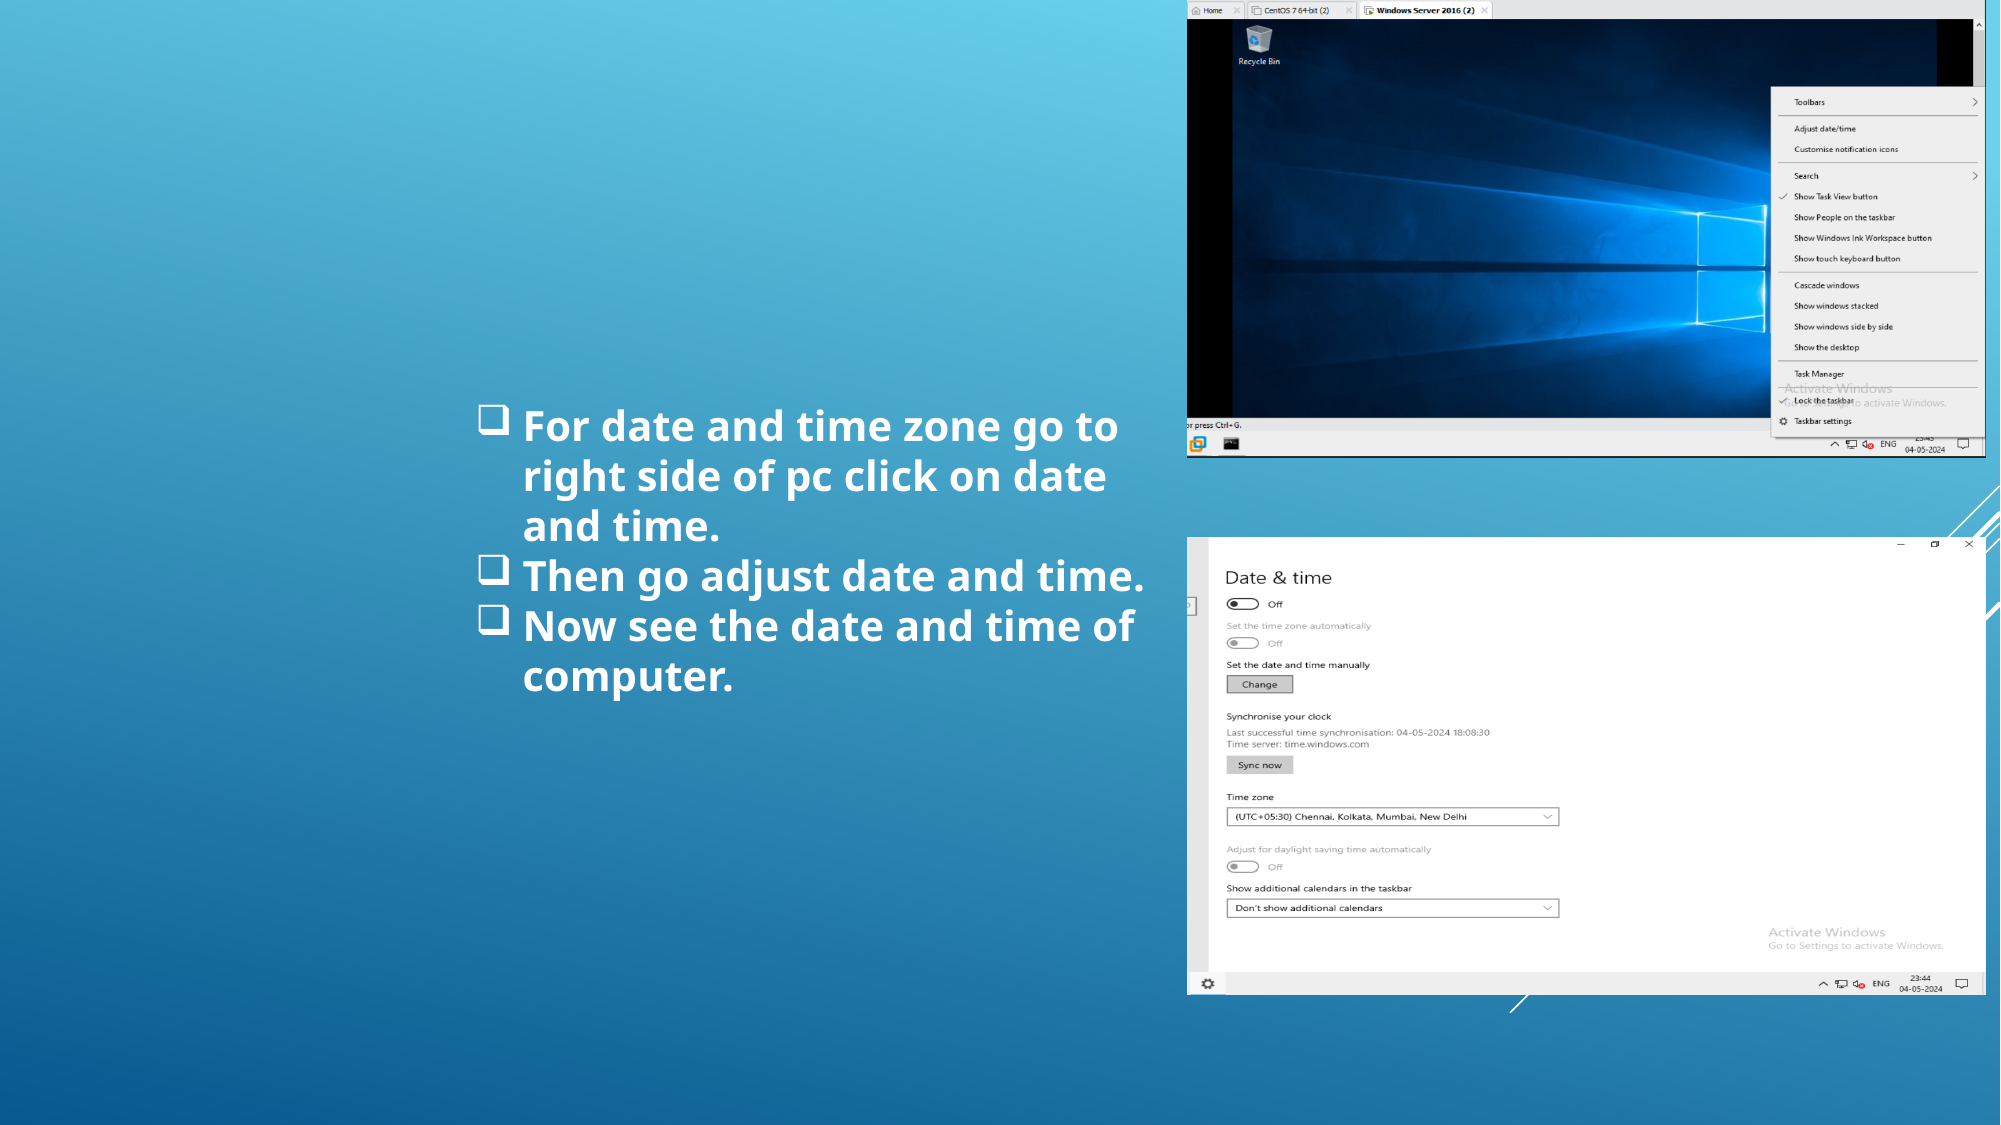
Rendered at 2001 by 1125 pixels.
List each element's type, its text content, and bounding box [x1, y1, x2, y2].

picture [1187, 0, 1986, 458]
text_box For date and time zone go to right side of pc click on date and time. Then go adjust date and time. Now see the date and time of computer. [460, 392, 1163, 708]
picture [1187, 537, 1986, 996]
